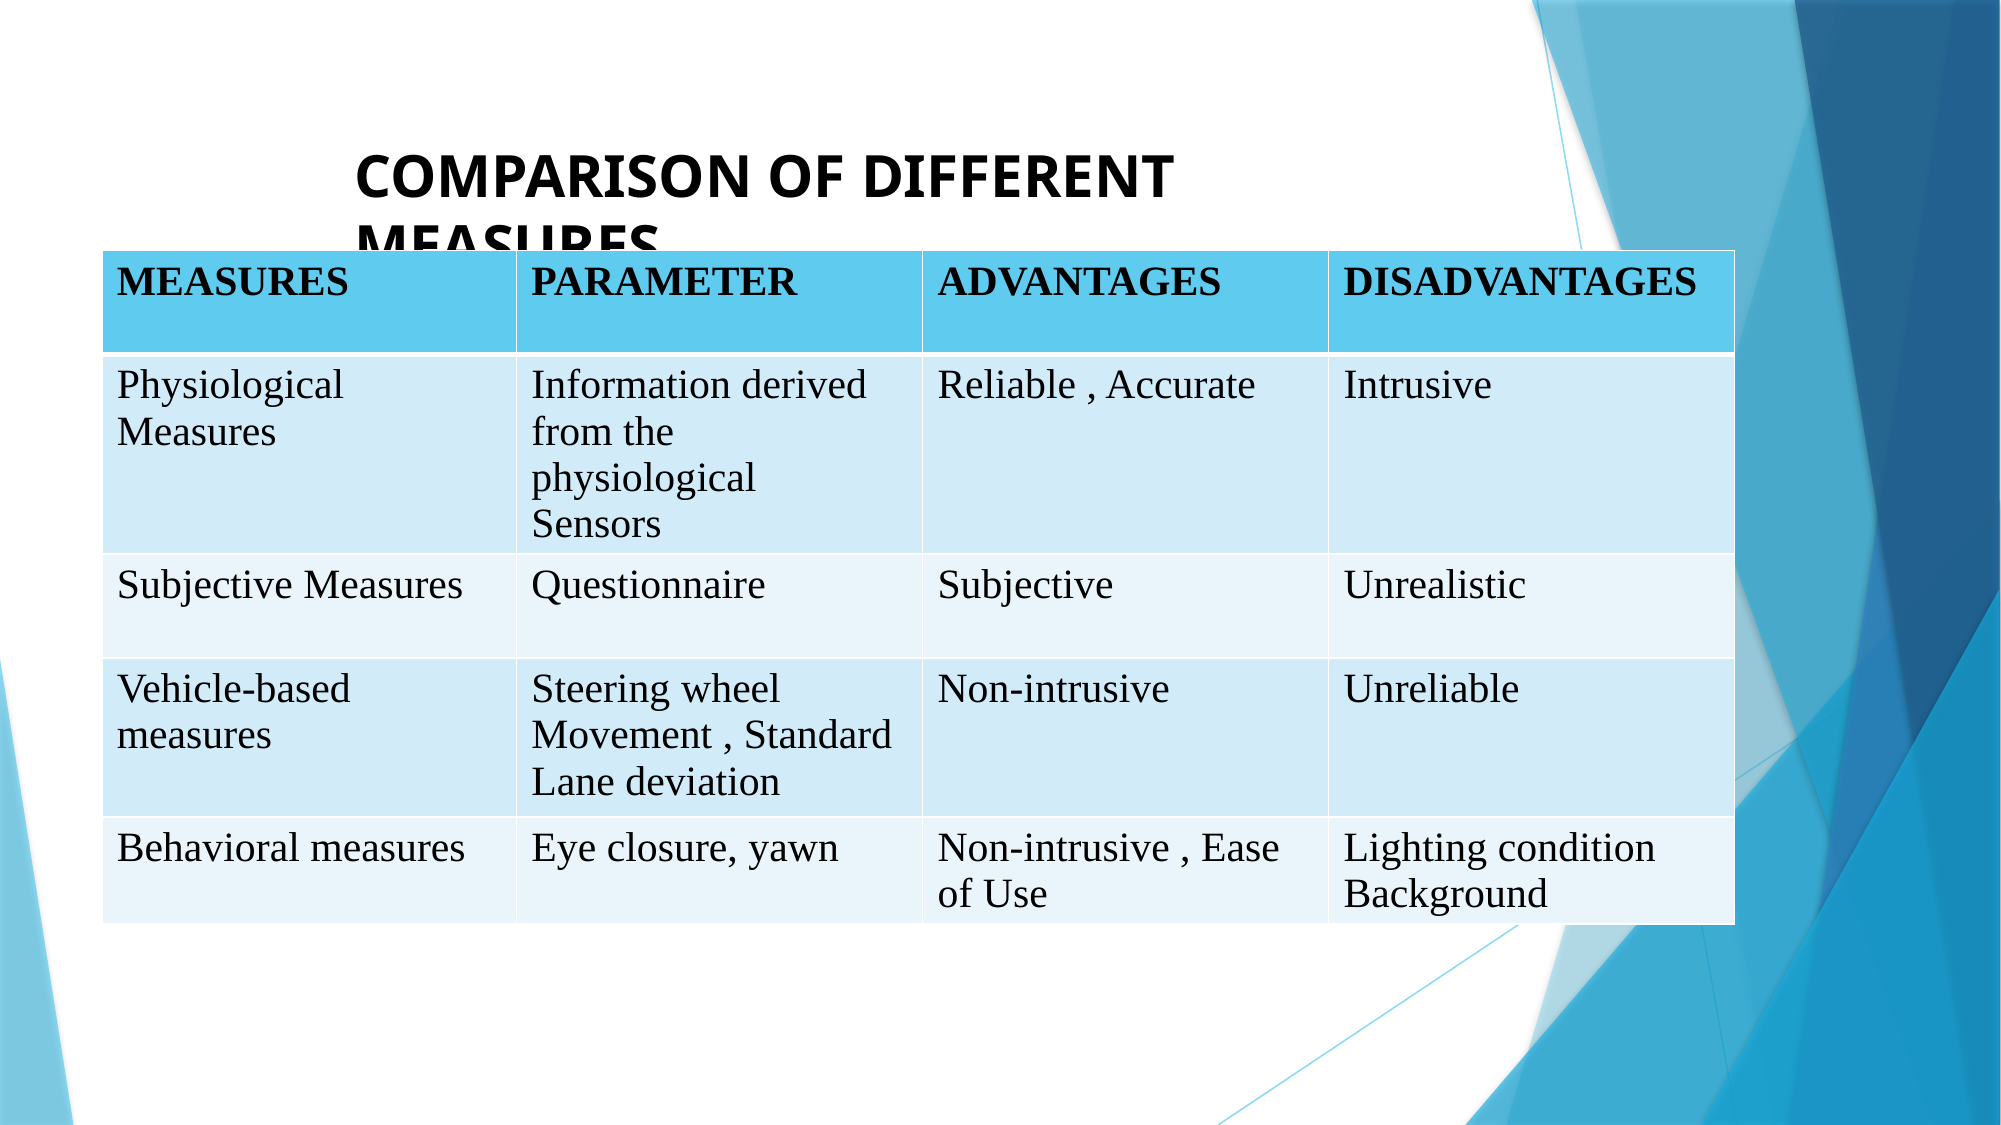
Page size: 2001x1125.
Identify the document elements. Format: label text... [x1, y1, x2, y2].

table_header MEASURES [103, 251, 516, 352]
table_header ADVANTAGES [923, 251, 1328, 352]
table_cell Steering wheel Movement , Standard Lane deviation [517, 659, 922, 816]
table_cell Information derived from the physiological Sensors [517, 357, 922, 553]
table_cell Questionnaire [517, 555, 922, 657]
table_header PARAMETER [517, 251, 922, 352]
table_cell Reliable , Accurate [923, 357, 1328, 553]
table_cell Subjective [923, 555, 1328, 657]
table_cell Non-intrusive , Ease of Use [923, 818, 1328, 923]
table_cell Vehicle-based measures [103, 659, 516, 816]
table_cell Non-intrusive [923, 659, 1328, 816]
table_cell Lighting condition Background [1329, 818, 1734, 923]
table_header DISADVANTAGES [1329, 251, 1734, 352]
table_cell Unreliable [1329, 659, 1734, 816]
table_cell Unrealistic [1329, 555, 1734, 657]
table_cell Intrusive [1329, 357, 1734, 553]
title COMPARISON OF DIFFERENT MEASURES [339, 131, 1471, 213]
table_cell Subjective Measures [103, 555, 516, 657]
table_cell Physiological Measures [103, 357, 516, 553]
table_cell Eye closure, yawn [517, 818, 922, 923]
table_cell Behavioral measures [103, 818, 516, 923]
